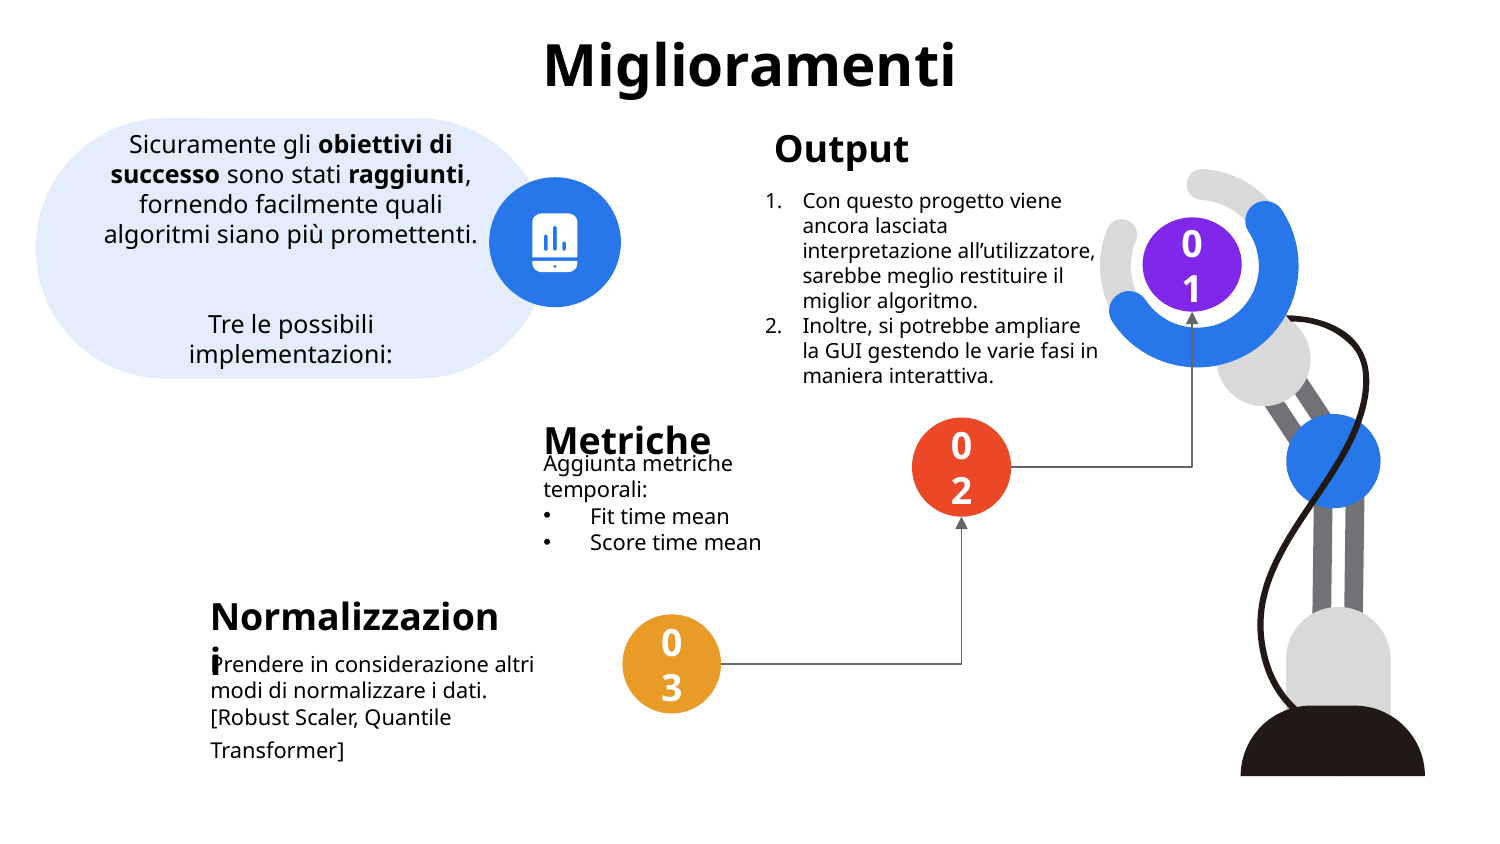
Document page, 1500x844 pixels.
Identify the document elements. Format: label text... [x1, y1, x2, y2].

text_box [1010, 311, 1193, 468]
title Miglioramenti [75, 32, 1425, 94]
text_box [720, 516, 962, 665]
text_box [749, 94, 1242, 414]
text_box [1099, 168, 1426, 777]
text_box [194, 610, 722, 755]
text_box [35, 117, 622, 379]
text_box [527, 411, 1012, 550]
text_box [532, 213, 578, 273]
